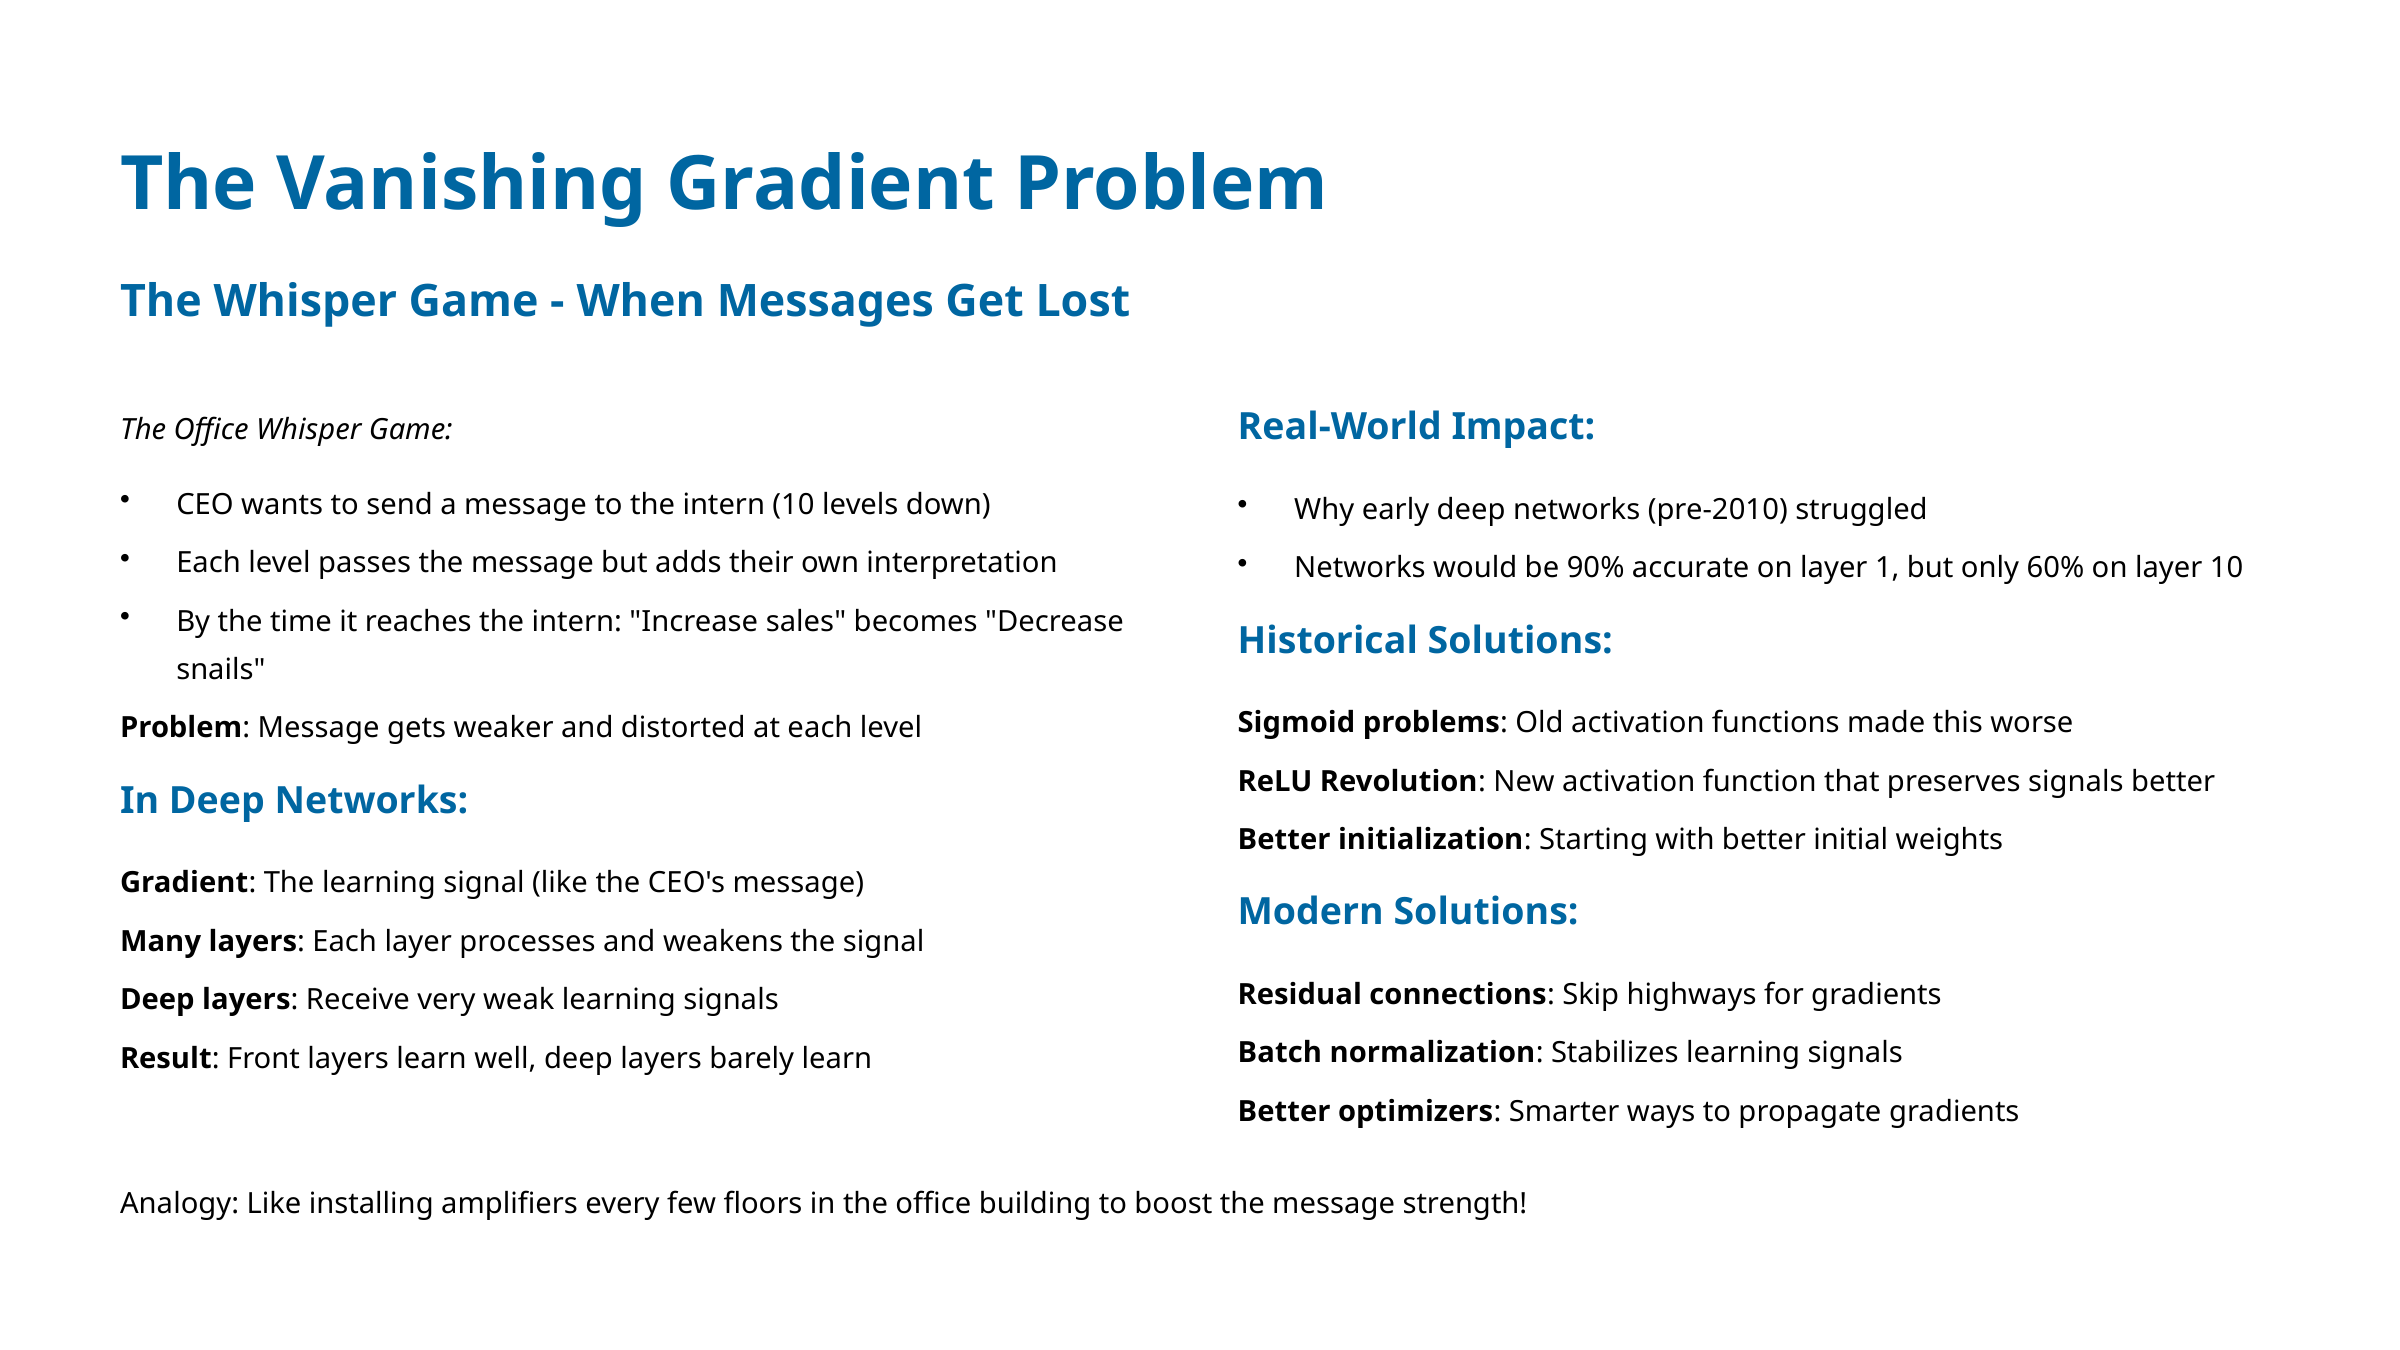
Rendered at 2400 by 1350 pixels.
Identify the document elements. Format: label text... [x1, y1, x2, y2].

text_box CEO wants to send a message to the intern (10 levels down) [119, 472, 1164, 521]
text_box In Deep Networks: [119, 773, 495, 821]
text_box Batch normalization: Stabilizes learning signals [1237, 1020, 2282, 1069]
text_box ReLU Revolution: New activation function that preserves signals better [1237, 749, 2282, 798]
text_box Analogy: Like installing amplifiers every few floors in the office building to boost the message strength! [119, 1171, 2280, 1220]
text_box Networks would be 90% accurate on layer 1, but only 60% on layer 10 [1237, 535, 2282, 584]
text_box Modern Solutions: [1237, 885, 1613, 933]
text_box Sigmoid problems: Old activation functions made this worse [1237, 690, 2282, 739]
text_box Historical Solutions: [1237, 613, 1613, 661]
text_box Deep layers: Receive very weak learning signals [119, 967, 1164, 1016]
text_box The Office Whisper Game: [119, 397, 1164, 446]
text_box Better optimizers: Smarter ways to propagate gradients [1237, 1079, 2282, 1128]
text_box Why early deep networks (pre-2010) struggled [1237, 477, 2282, 526]
text_box The Whisper Game - When Messages Get Lost [120, 269, 1102, 326]
text_box Result: Front layers learn well, deep layers barely learn [119, 1026, 1164, 1075]
text_box Real-World Impact: [1237, 400, 1613, 448]
text_box Gradient: The learning signal (like the CEO's message) [119, 850, 1164, 899]
text_box Each level passes the message but adds their own interpretation [119, 530, 1164, 579]
text_box Problem: Message gets weaker and distorted at each level [119, 695, 1164, 744]
text_box Residual connections: Skip highways for gradients [1237, 962, 2282, 1011]
text_box The Vanishing Gradient Problem [120, 130, 1252, 225]
text_box Better initialization: Starting with better initial weights [1237, 807, 2282, 856]
text_box By the time it reaches the intern: "Increase sales" becomes "Decrease snails" [119, 589, 1164, 686]
text_box Many layers: Each layer processes and weakens the signal [119, 909, 1164, 958]
